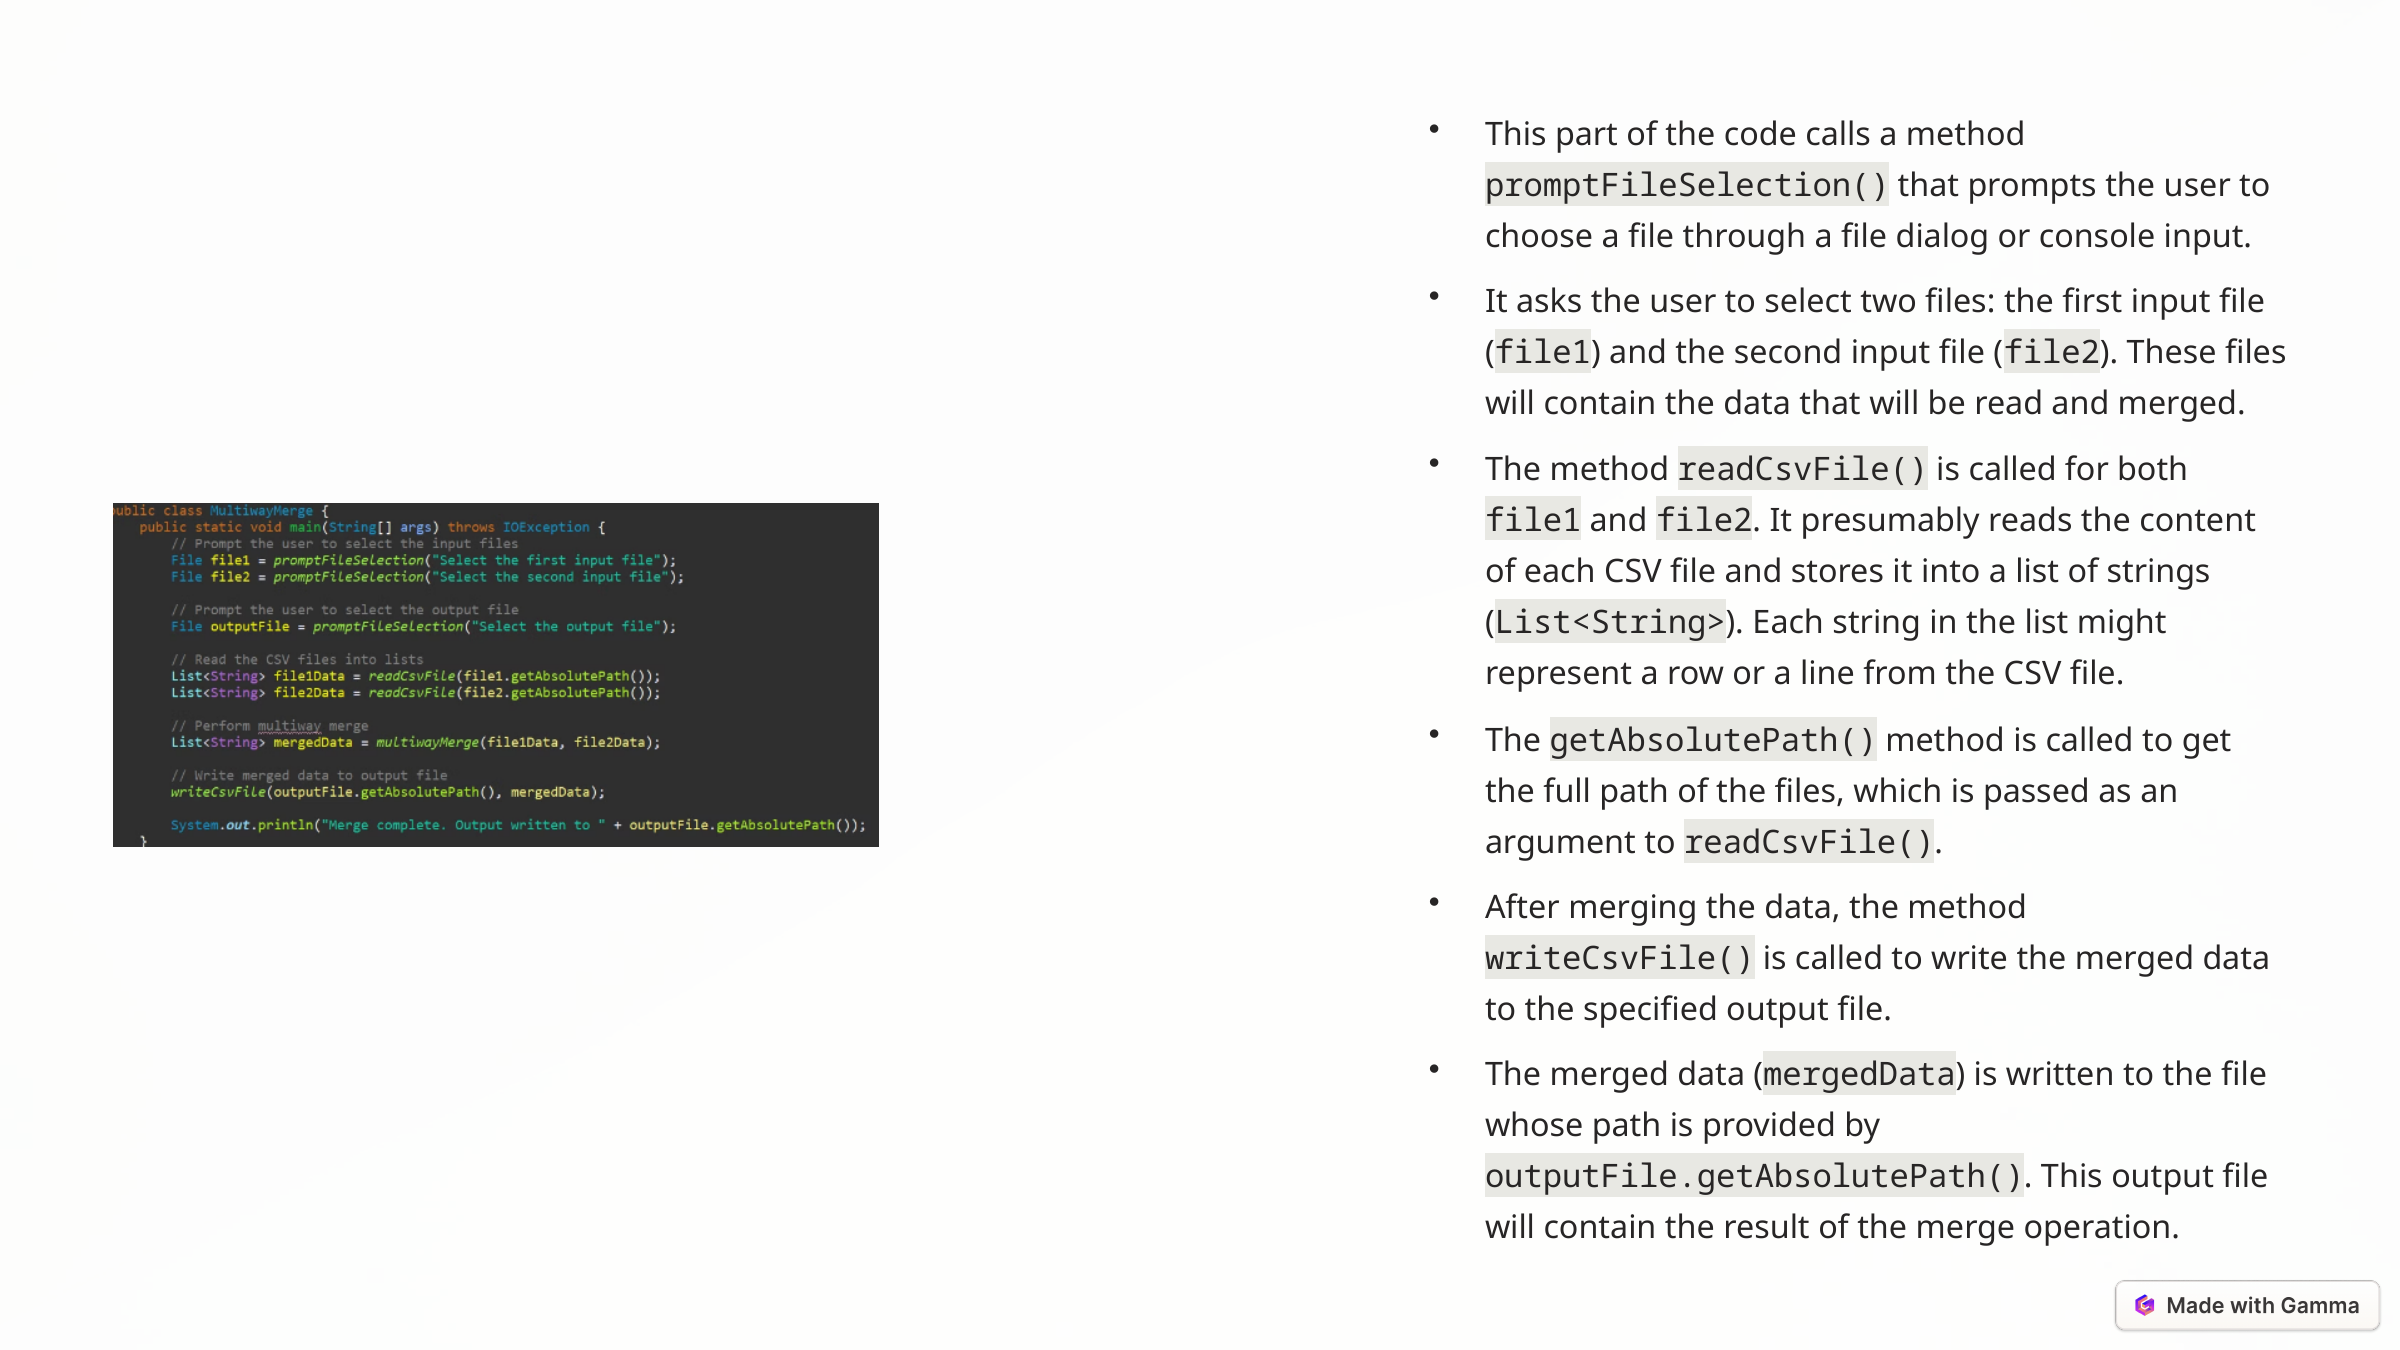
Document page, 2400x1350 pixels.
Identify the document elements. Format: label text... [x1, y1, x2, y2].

text_box It asks the user to select two files: the first input file (file1) and the second input file (file2). These files will contain the data that will be read and merged. [1428, 268, 2288, 425]
picture [113, 503, 879, 847]
text_box After merging the data, the method writeCsvFile() is called to write the merged data to the specified output file. [1428, 873, 2288, 1030]
text_box The merged data (mergedData) is written to the file whose path is provided by outputFile.getAbsolutePath(). This output file will contain the result of the merge operation. [1428, 1041, 2288, 1249]
picture [2106, 1271, 2389, 1339]
text_box This part of the code calls a method promptFileSelection() that prompts the user to choose a file through a file dialog or console input. [1428, 101, 2288, 257]
text_box The getAbsolutePath() method is called to get the full path of the files, which is passed as an argument to readCsvFile(). [1428, 706, 2288, 863]
text_box The method readCsvFile() is called for both file1 and file2. It presumably reads the content of each CSV file and stores it into a list of strings (List<String>). Each string in the list might represent a row or a line from the CSV file. [1428, 435, 2288, 696]
